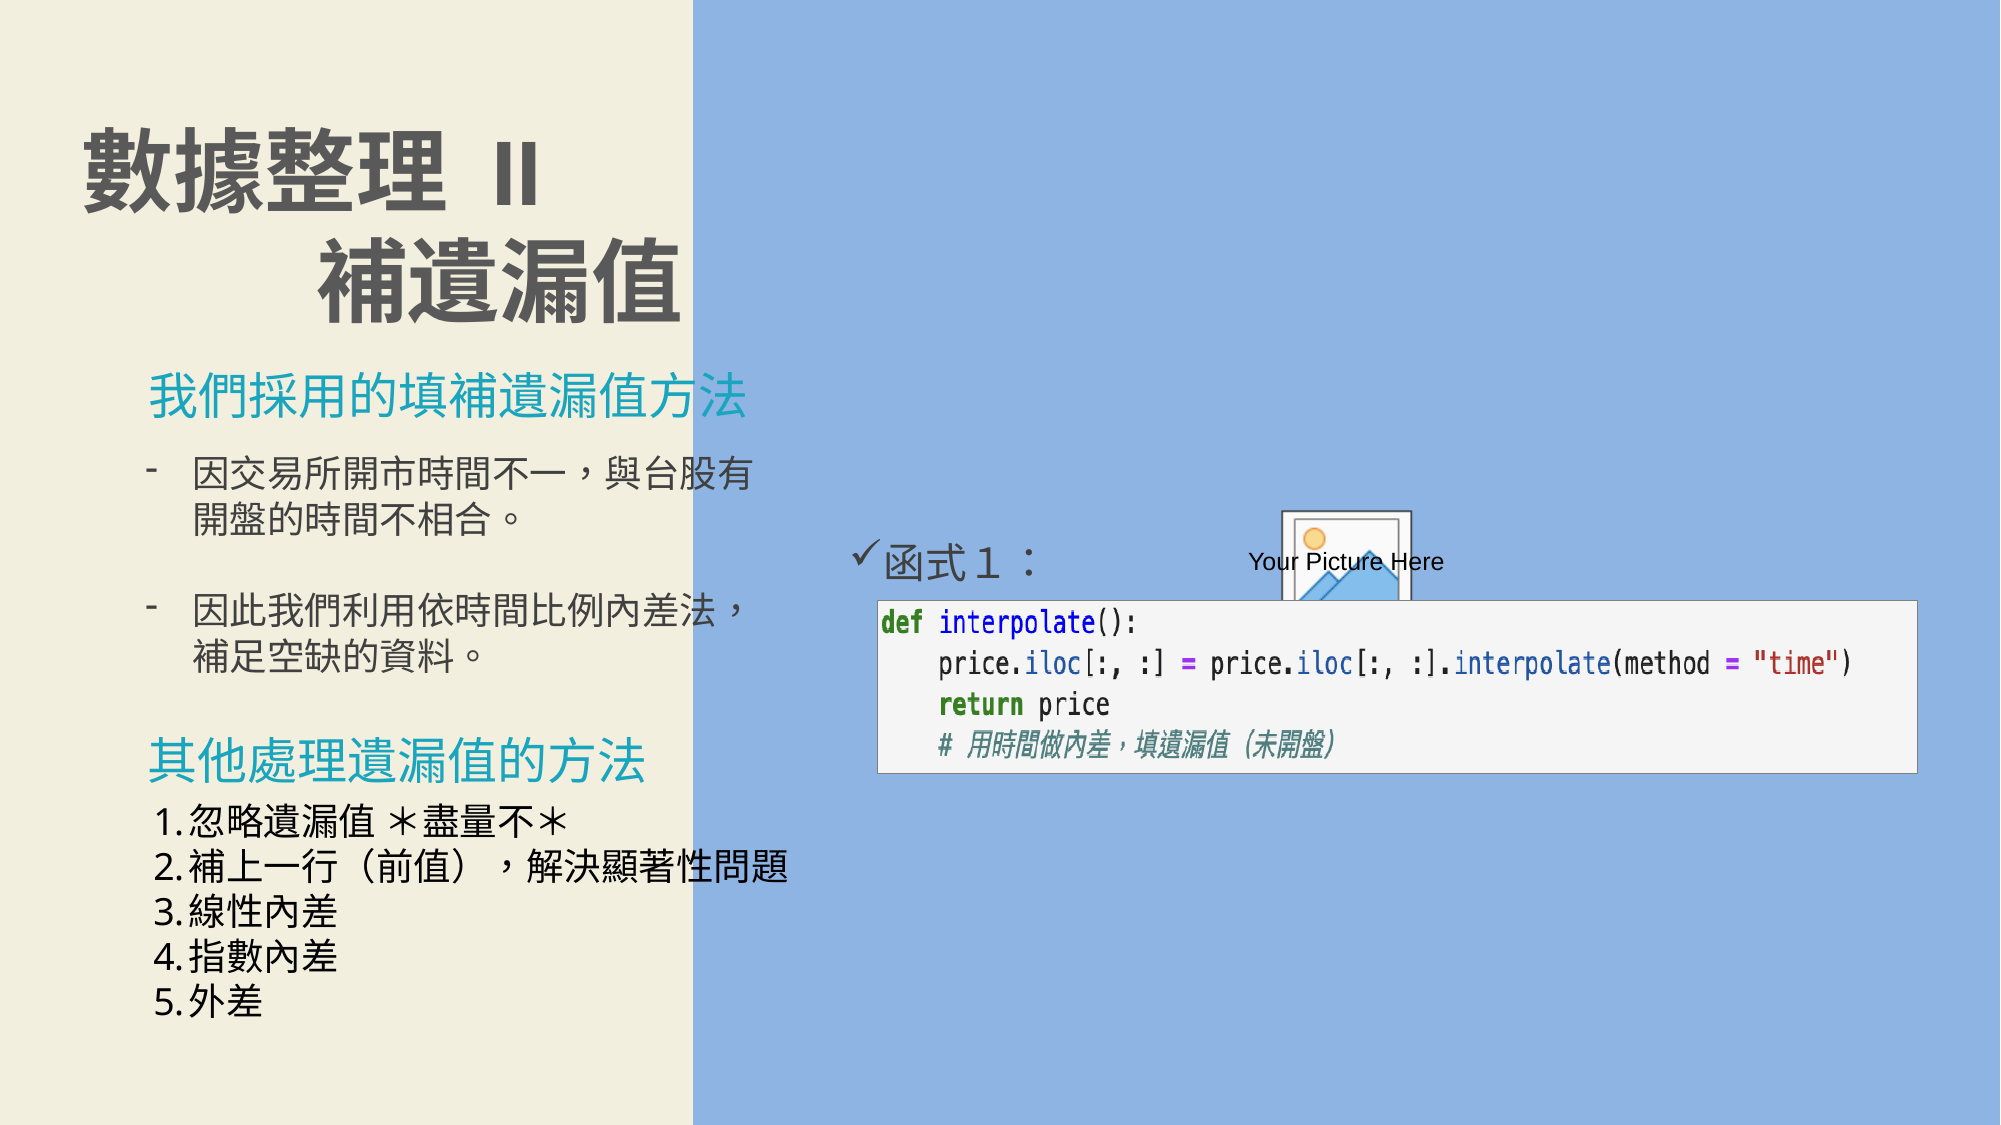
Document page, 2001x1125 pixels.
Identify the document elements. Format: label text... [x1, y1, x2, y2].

picture [693, 0, 2000, 1125]
text_box 忽略遺漏值 ＊盡量不＊ 補上一行（前值），解決顯著性問題 線性內差 指數內差 外差 [117, 790, 693, 1031]
text_box 數據整理 II 補遺漏值 [66, 40, 693, 408]
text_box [127, 356, 798, 781]
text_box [127, 721, 724, 867]
